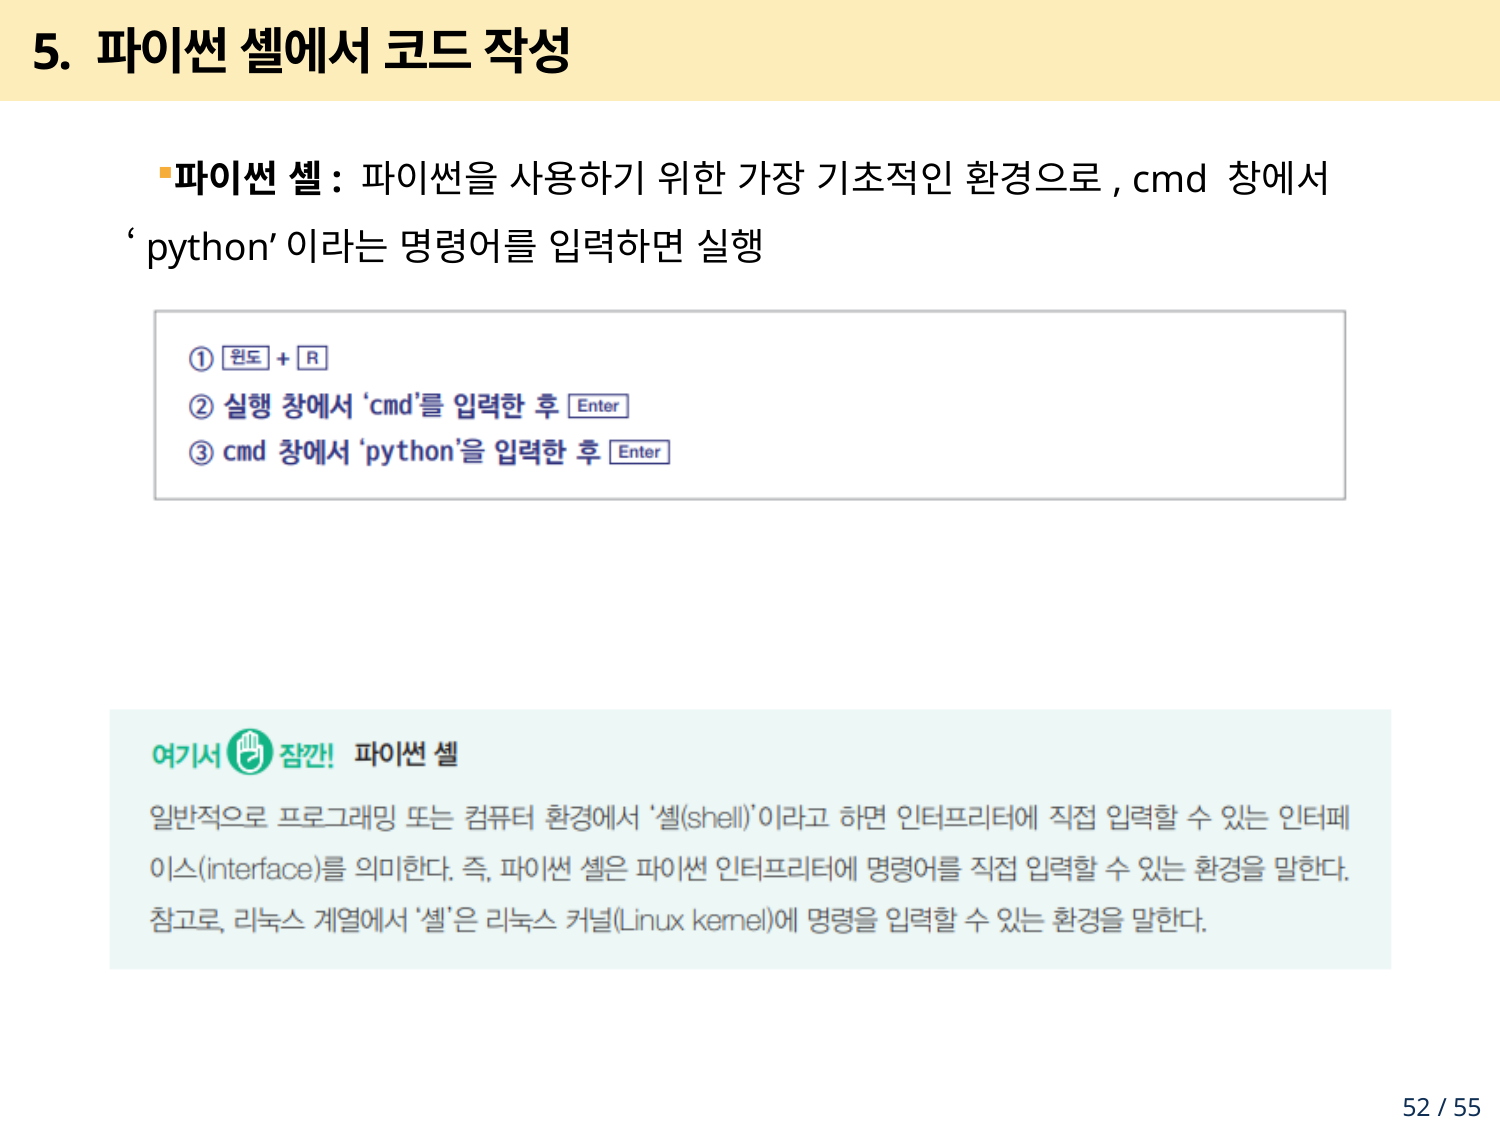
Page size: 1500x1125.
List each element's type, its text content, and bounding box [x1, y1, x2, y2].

picture [141, 300, 1358, 519]
title 5. 파이썬 셸에서 코드 작성 [17, 10, 1295, 89]
picture [96, 700, 1404, 974]
list 파이썬 셸: 파이썬을 사용하기 위한 가장 기초적인 환경으로, cmd 창에서 ‘python’이라는 명령어를 입력하면 실행 [53, 125, 1425, 1005]
